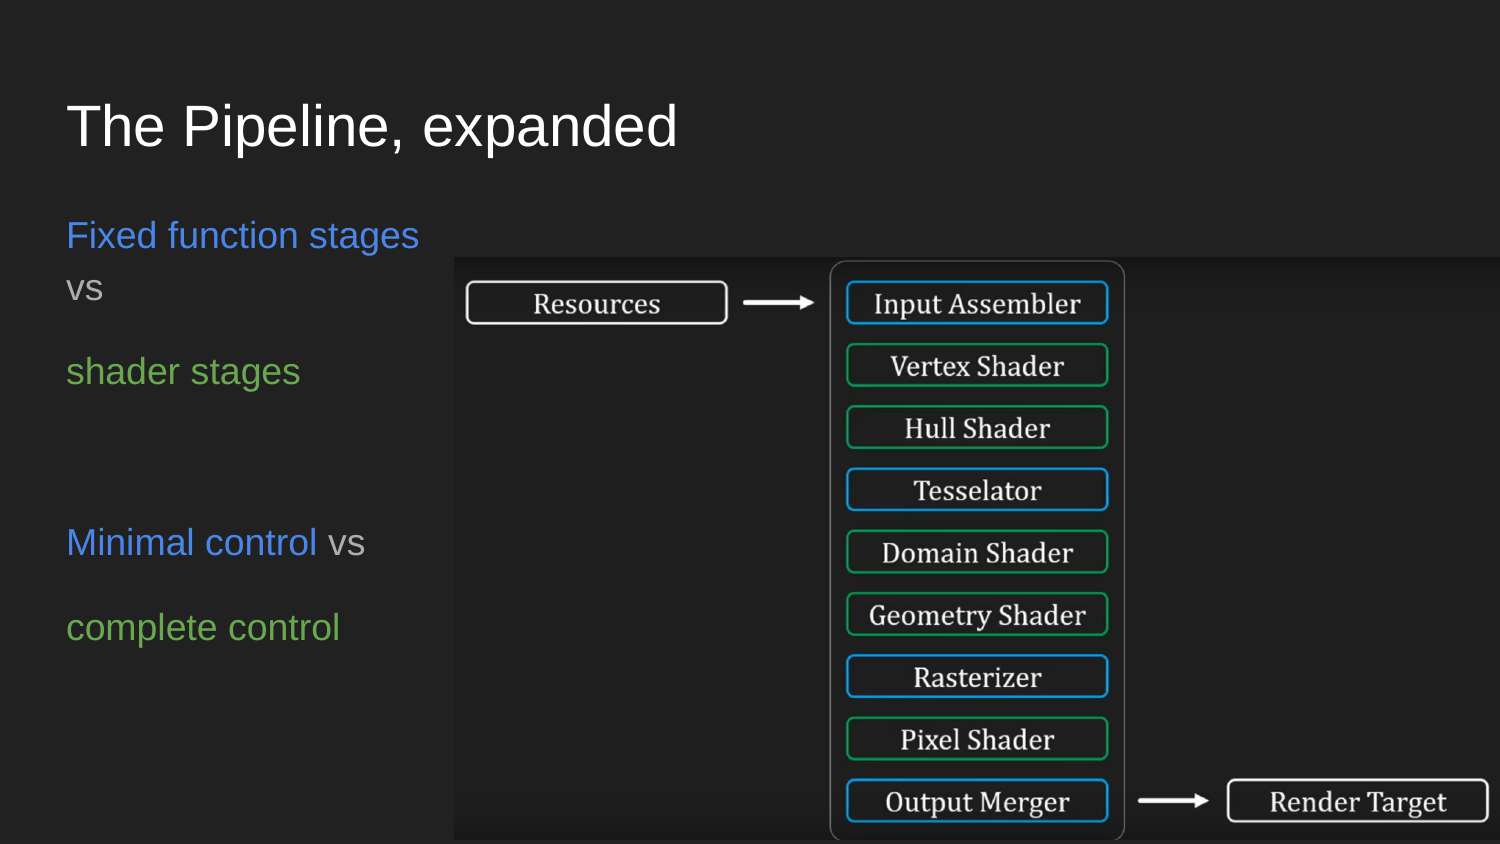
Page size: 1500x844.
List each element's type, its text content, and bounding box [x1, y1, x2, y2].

list Fixed function stages vs shader stages Minimal control vs complete control [51, 189, 455, 750]
picture [454, 256, 1500, 840]
title The Pipeline, expanded [51, 72, 1449, 167]
